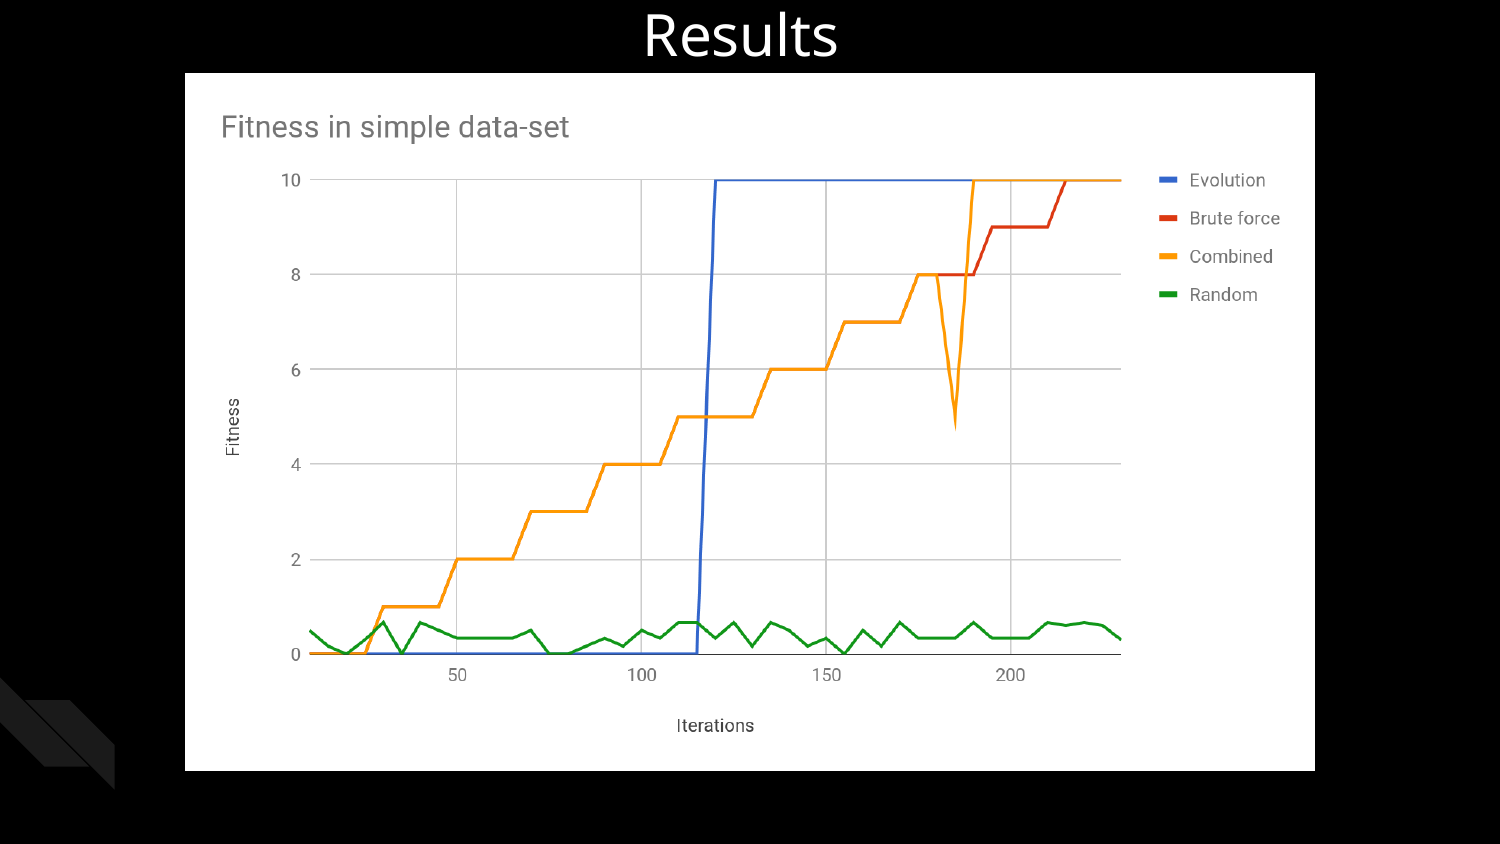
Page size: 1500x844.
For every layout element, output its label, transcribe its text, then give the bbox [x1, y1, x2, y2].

picture [185, 72, 1315, 771]
title Results [627, 0, 873, 71]
